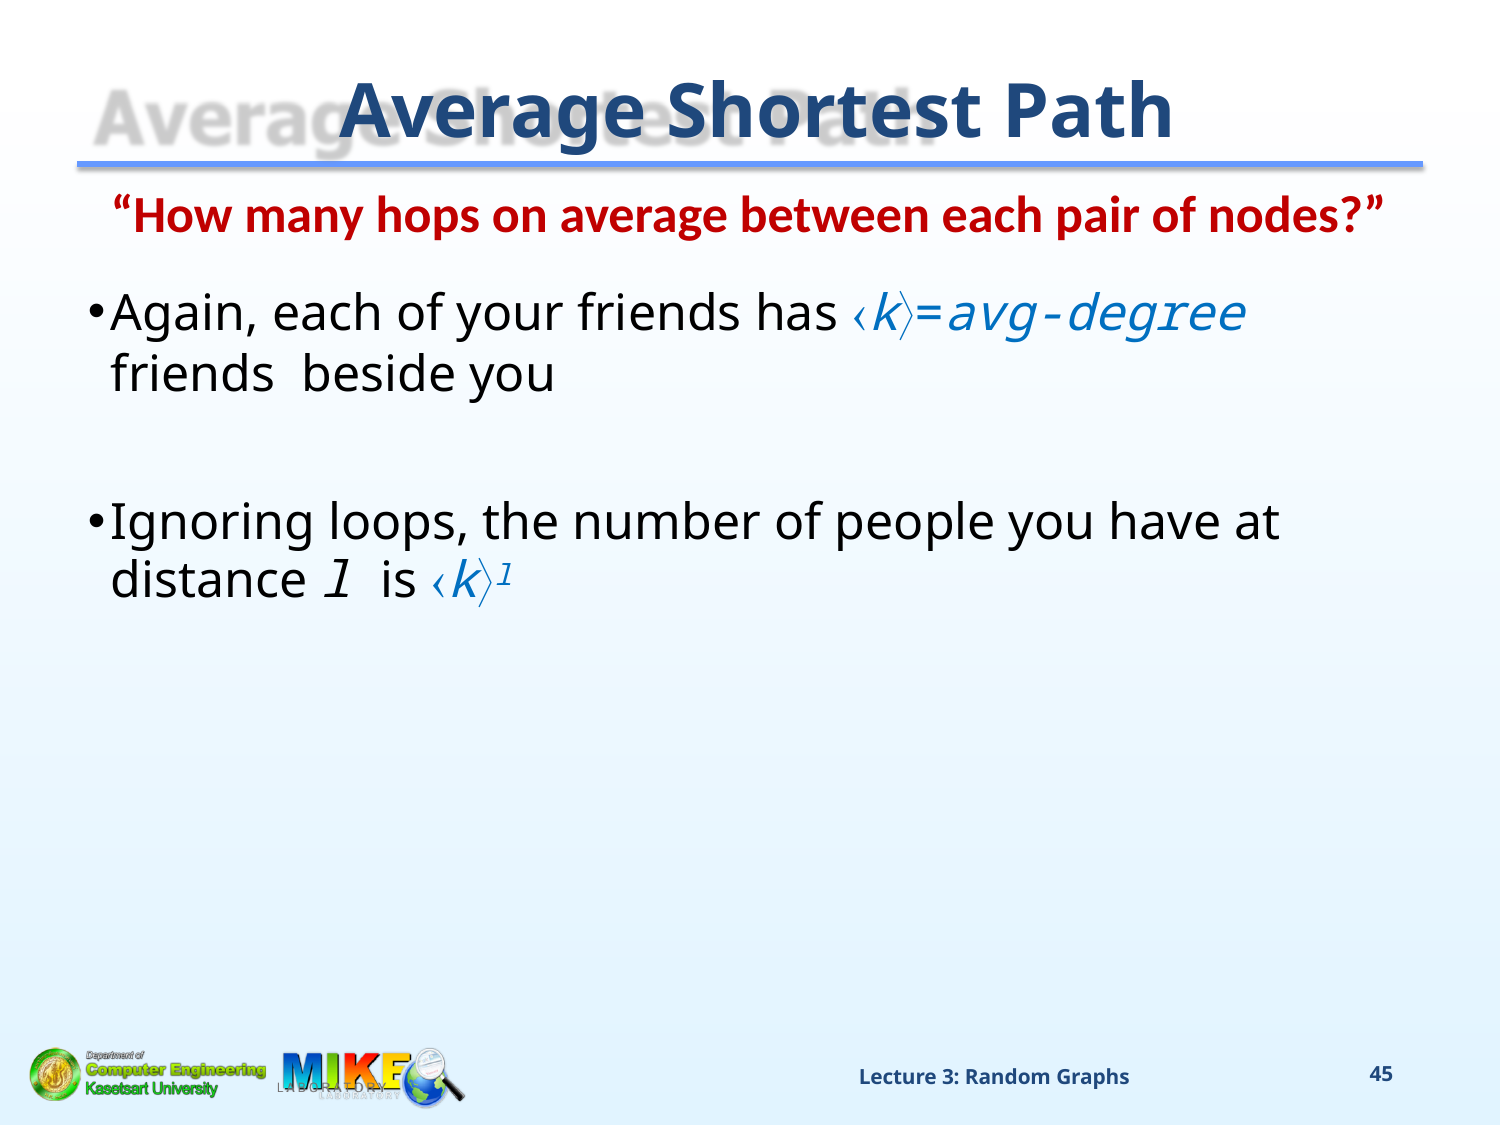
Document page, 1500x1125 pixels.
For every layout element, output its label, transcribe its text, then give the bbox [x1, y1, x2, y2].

slide_number 45 [1365, 1065, 1401, 1091]
text_box [277, 1047, 467, 1110]
text_box [42, 41, 989, 166]
title Average Shortest Path [74, 62, 1426, 160]
text_box “How many hops on average between each pair of nodes?” Again, each of your friends has k=avg-degree friends beside you Ignoring loops, the number of people you have at distance l is kl [87, 179, 1391, 608]
text_box [29, 1047, 267, 1101]
footer Lecture 3: Random Graphs [856, 1065, 1140, 1091]
picture [0, 0, 1500, 1125]
